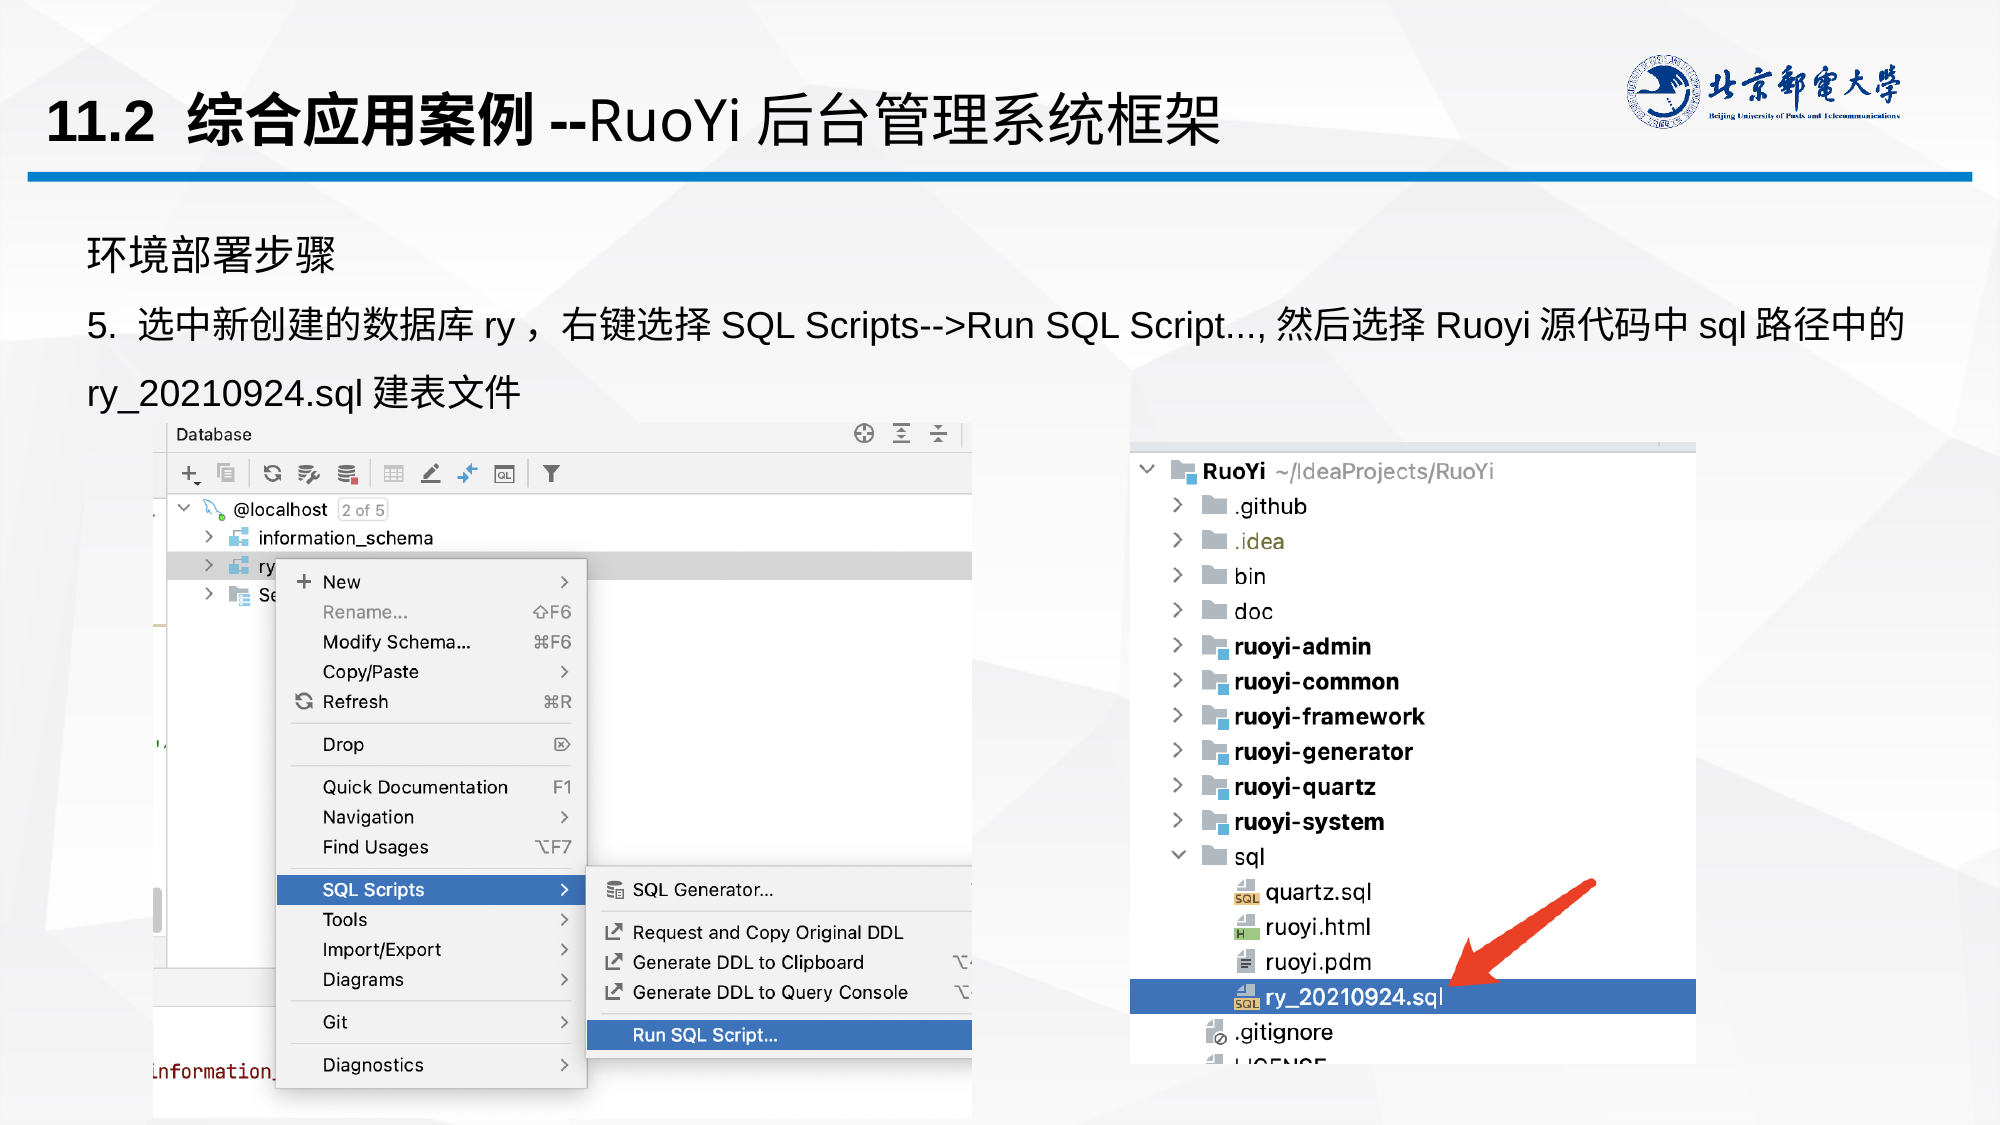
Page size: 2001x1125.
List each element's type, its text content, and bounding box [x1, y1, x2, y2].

picture [0, 0, 2000, 1125]
title 11.2 综合应用案例--RuoYi后台管理系统框架 [30, 48, 1311, 197]
text_box 环境部署步骤 5. 选中新创建的数据库ry，右键选择SQL Scripts-->Run SQL Script...,然后选择Ruoyi源代码中sql路径中的ry_20210924.sql建表文件 [72, 196, 2000, 422]
